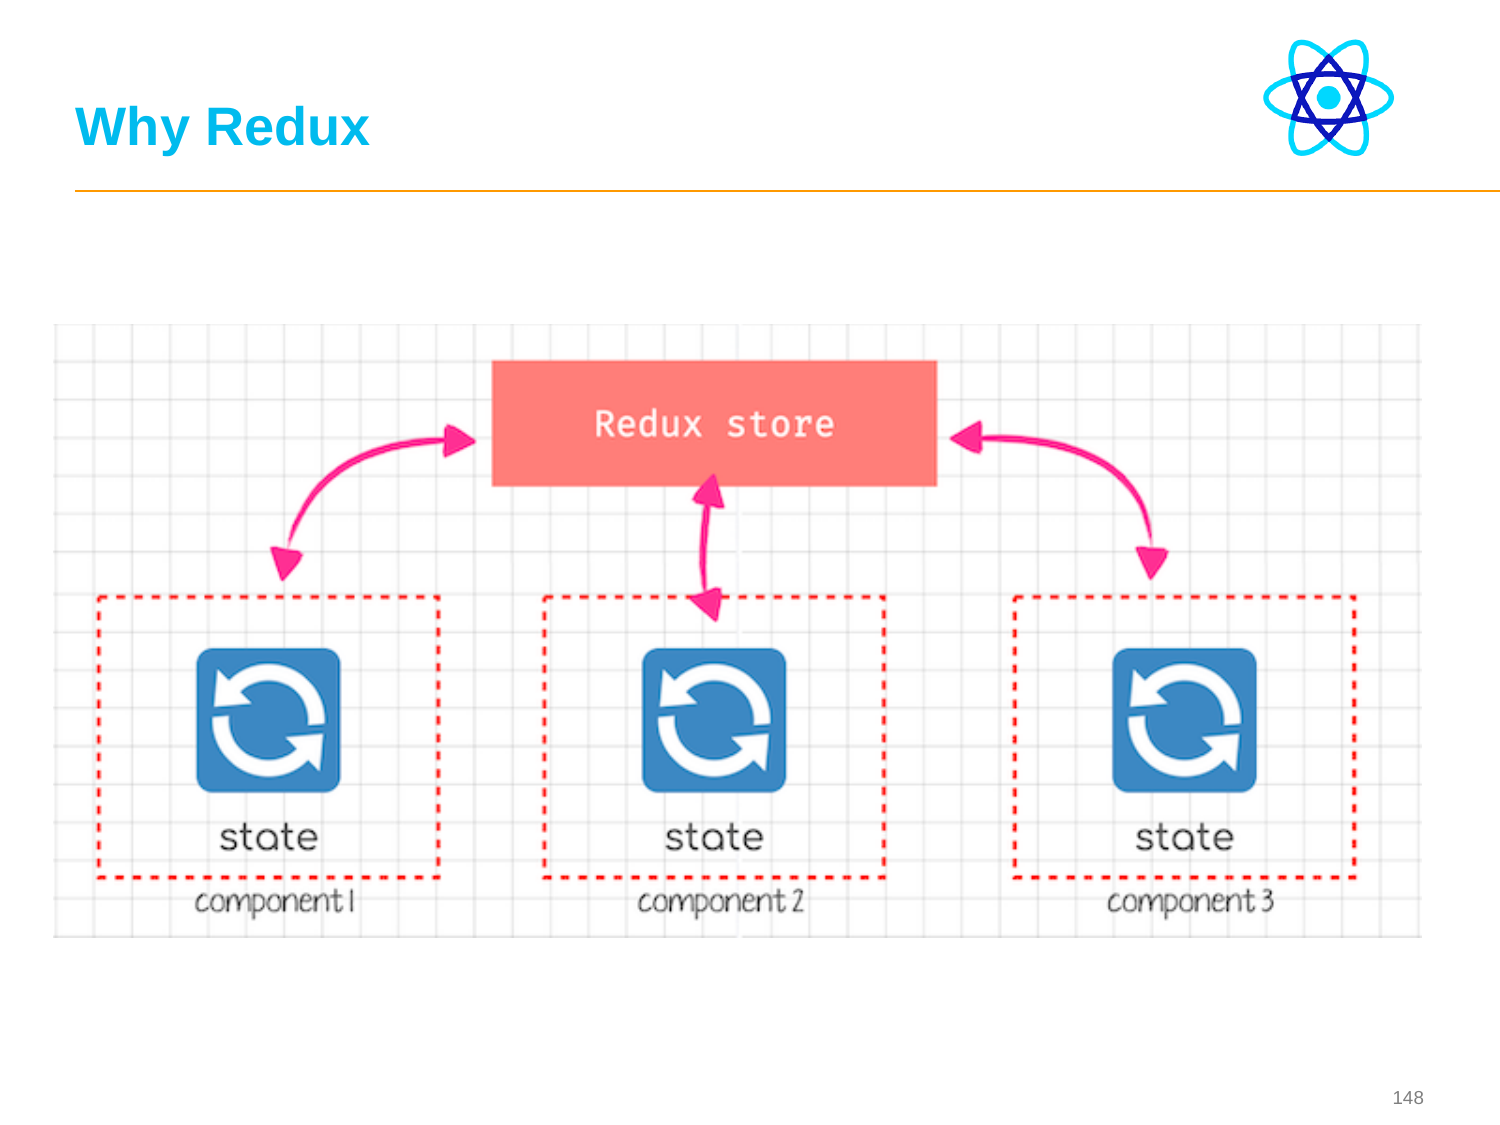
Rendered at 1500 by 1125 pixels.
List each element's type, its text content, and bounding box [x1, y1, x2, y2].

title Why Redux [75, 27, 1422, 157]
picture [53, 324, 1422, 938]
